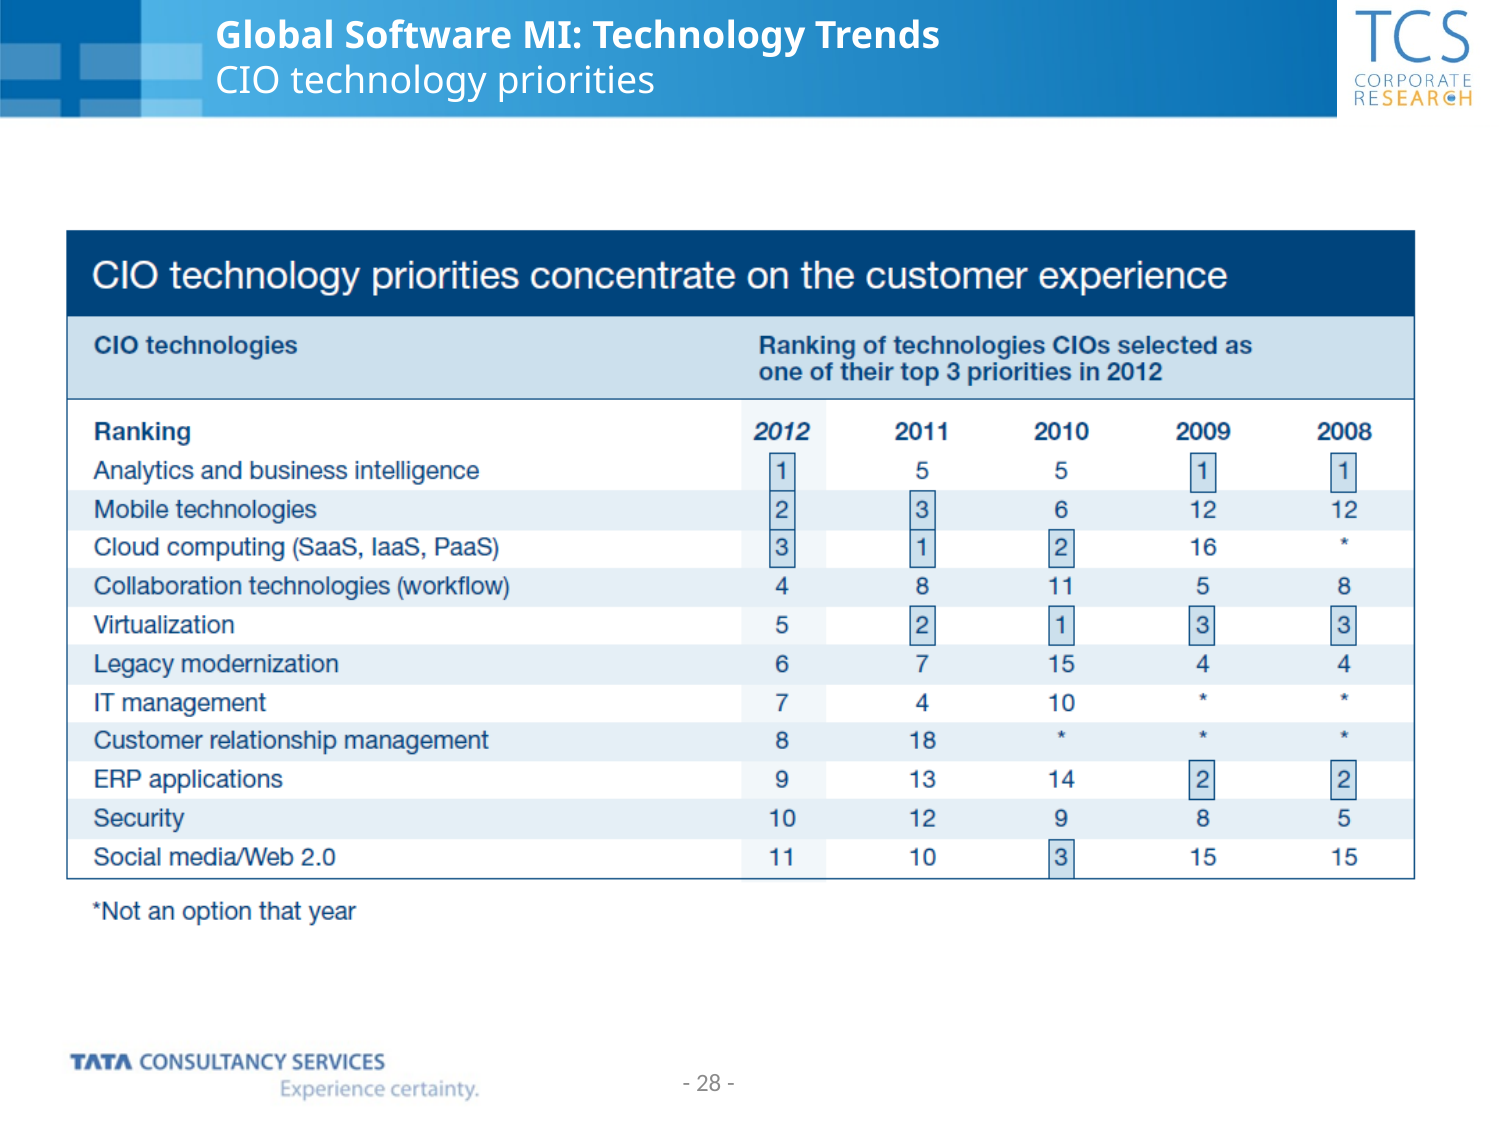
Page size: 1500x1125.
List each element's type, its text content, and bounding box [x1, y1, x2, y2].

title Global Software MI: Technology Trends CIO technology priorities [199, 0, 1436, 113]
text_box - 28 - [650, 1062, 750, 1100]
picture [0, 0, 1500, 1124]
